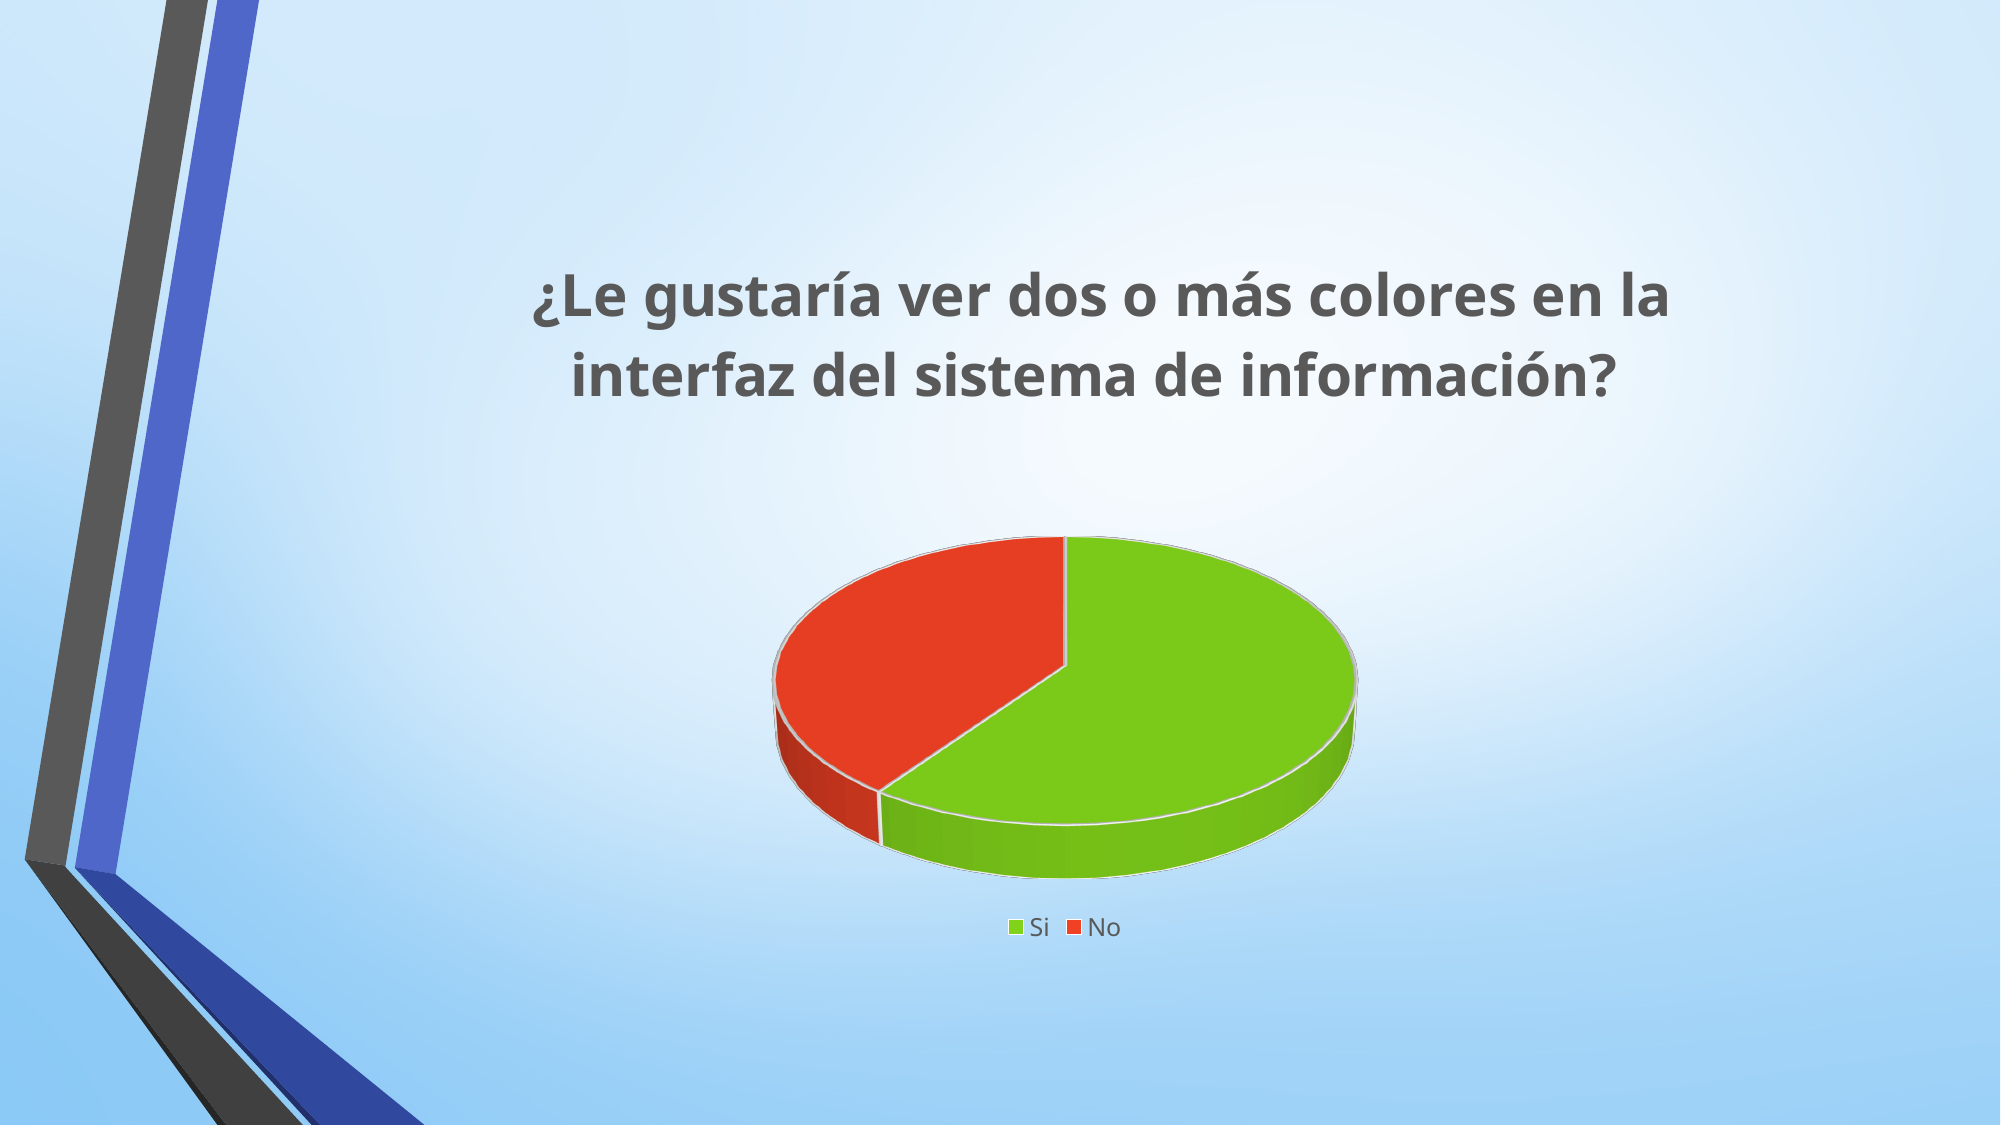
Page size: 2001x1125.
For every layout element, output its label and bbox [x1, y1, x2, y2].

chart [243, 225, 1888, 951]
